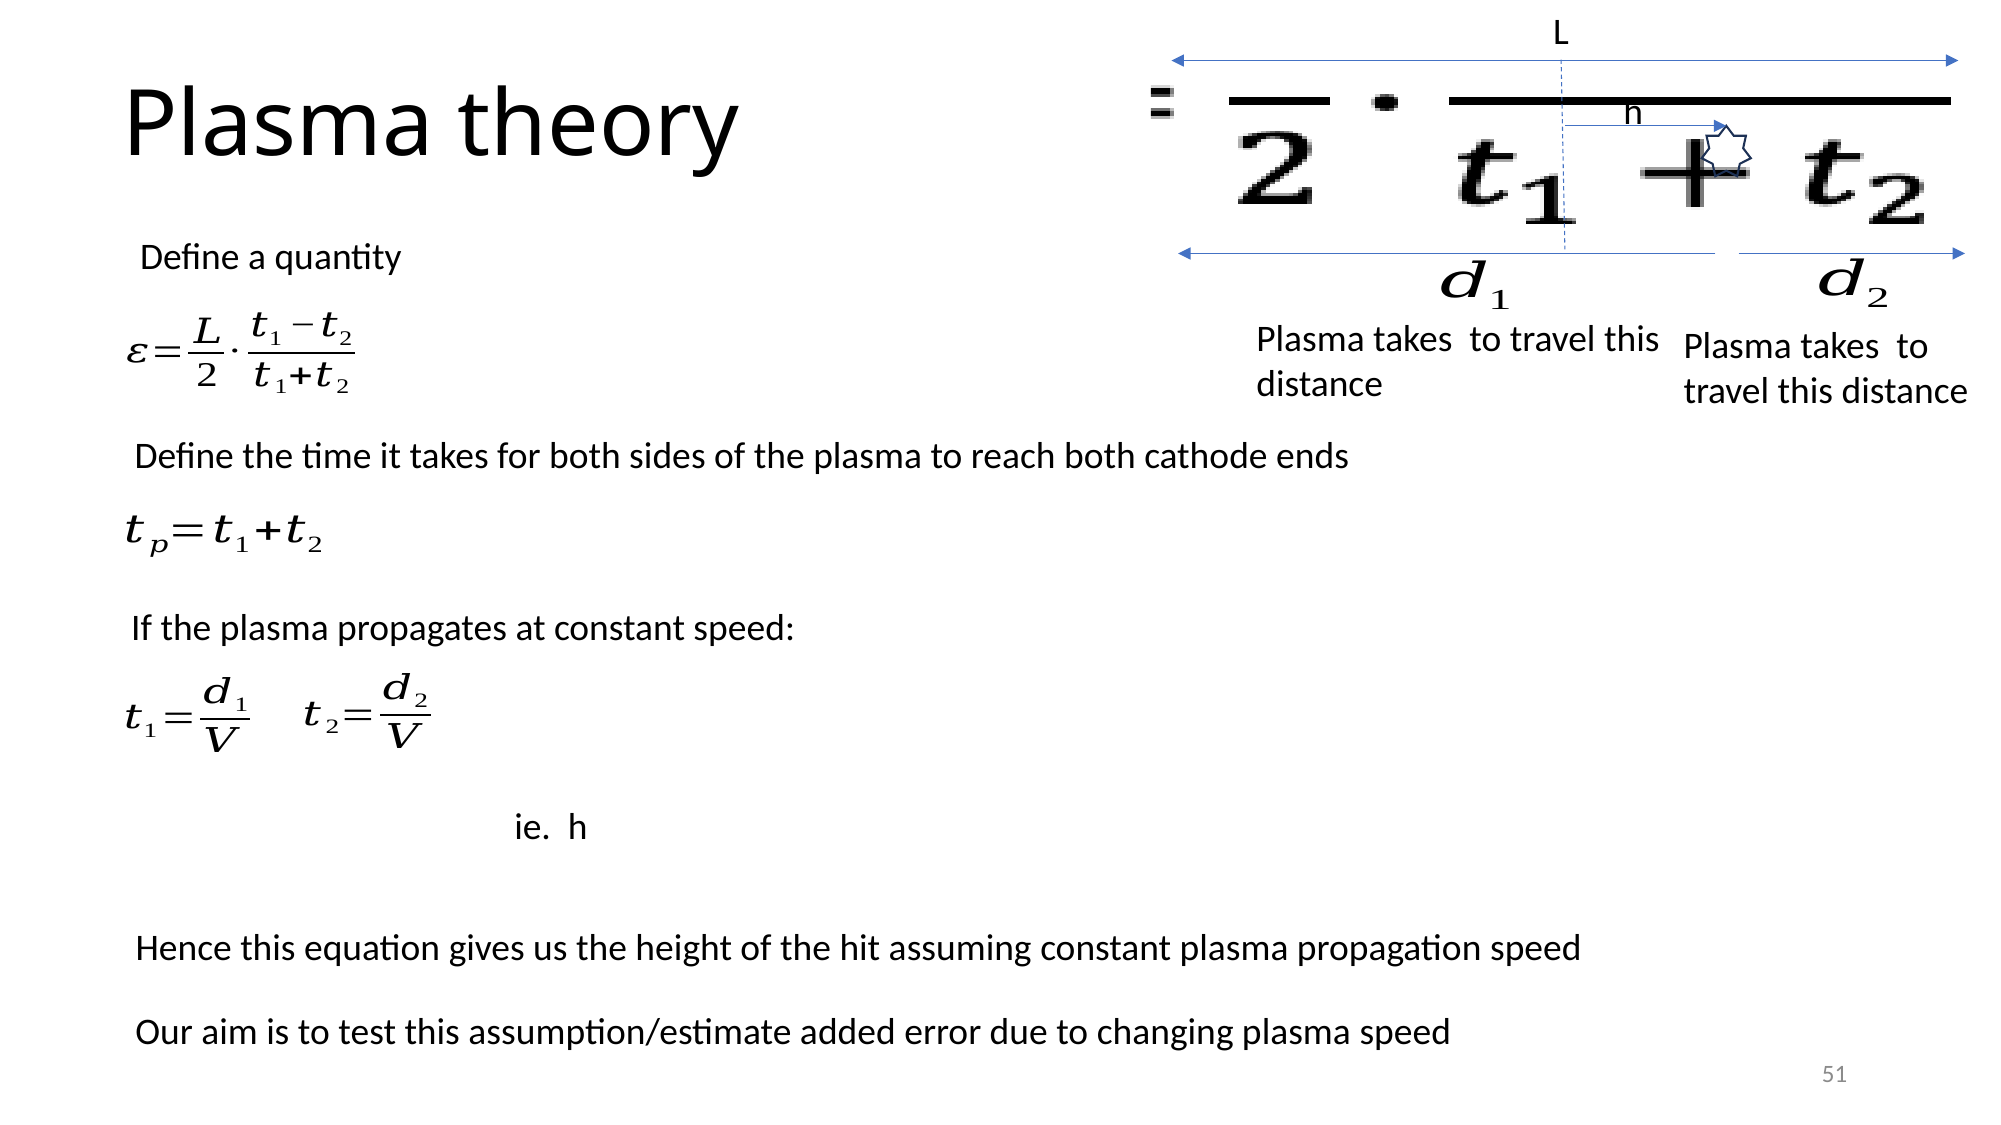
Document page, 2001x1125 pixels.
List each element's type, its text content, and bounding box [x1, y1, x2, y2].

text_box Hence this equation gives us the height of the hit assuming constant plasma propagation speed [120, 915, 1599, 976]
title Plasma theory [107, 17, 815, 235]
text_box Define the time it takes for both sides of the plasma to reach both cathode ends [119, 423, 1366, 484]
text_box If the plasma propagates at constant speed: [116, 595, 820, 656]
text_box Our aim is to test this assumption/estimate added error due to changing plasma speed [120, 1000, 1468, 1060]
text_box L [1538, 0, 1584, 60]
picture [1565, 77, 1979, 250]
slide_number 51 [1412, 1042, 1863, 1103]
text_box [1561, 60, 1565, 250]
picture [1150, 77, 1561, 250]
